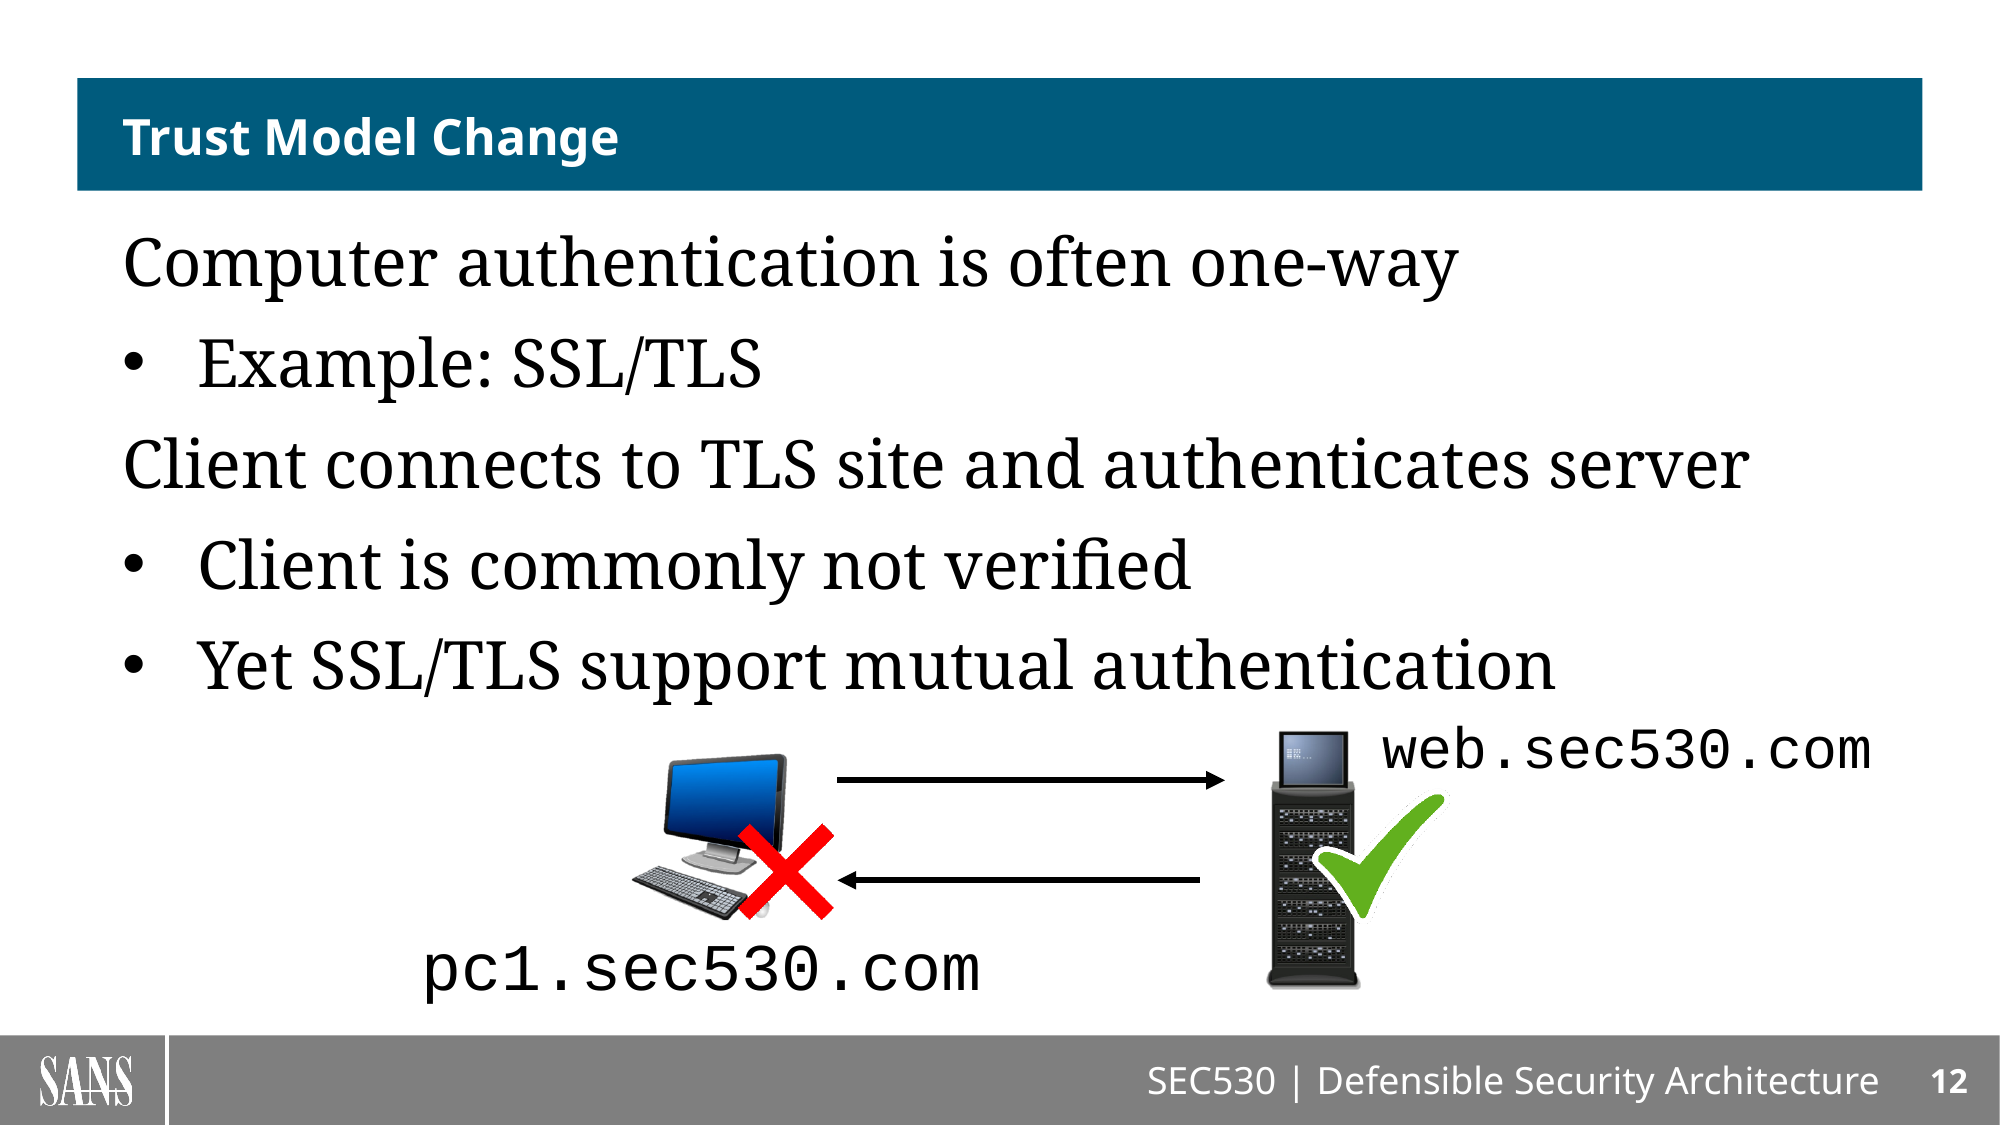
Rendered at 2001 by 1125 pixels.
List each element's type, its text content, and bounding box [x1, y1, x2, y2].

title Trust Model Change [107, 78, 1893, 191]
text_box web.sec530.com [1391, 702, 1893, 788]
text_box pc1.sec530.com [406, 916, 1032, 1012]
list Computer authentication is often one-way Example: SSL/TLS Client connects to TLS site and authenticates server Client is commonly not verified Yet SSL/TLS support mutual authentication [107, 212, 1893, 1013]
picture [1234, 687, 1450, 1001]
picture [612, 717, 834, 931]
